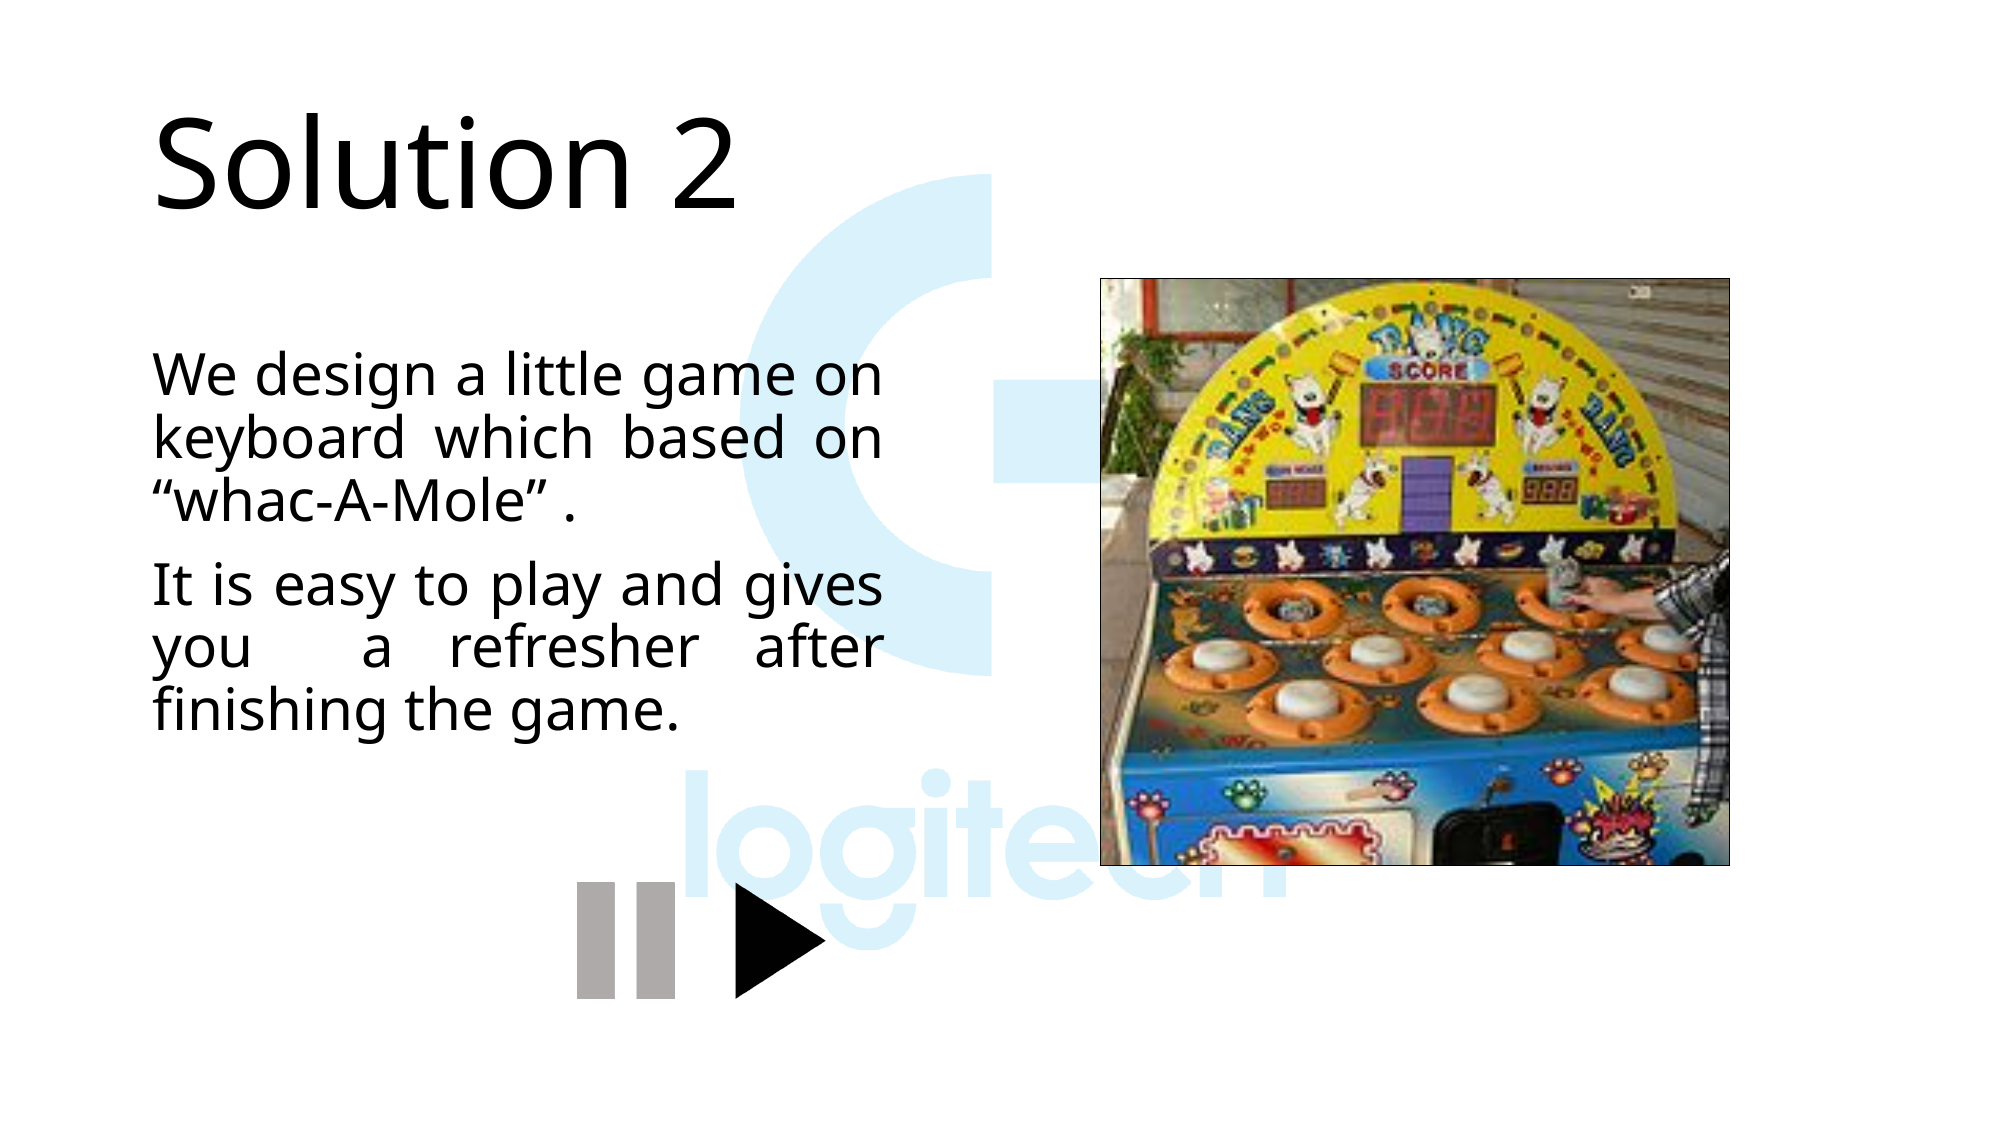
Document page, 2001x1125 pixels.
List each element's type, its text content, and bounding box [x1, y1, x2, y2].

picture [1099, 278, 1730, 866]
text_box We design a little game on keyboard which based on “whac-A-Mole” . It is easy to play and gives you a refresher after finishing the game. [137, 337, 900, 1104]
list [137, 299, 1863, 1014]
picture [705, 865, 856, 1016]
picture [550, 865, 701, 1016]
title Solution 2 [137, 59, 1863, 278]
